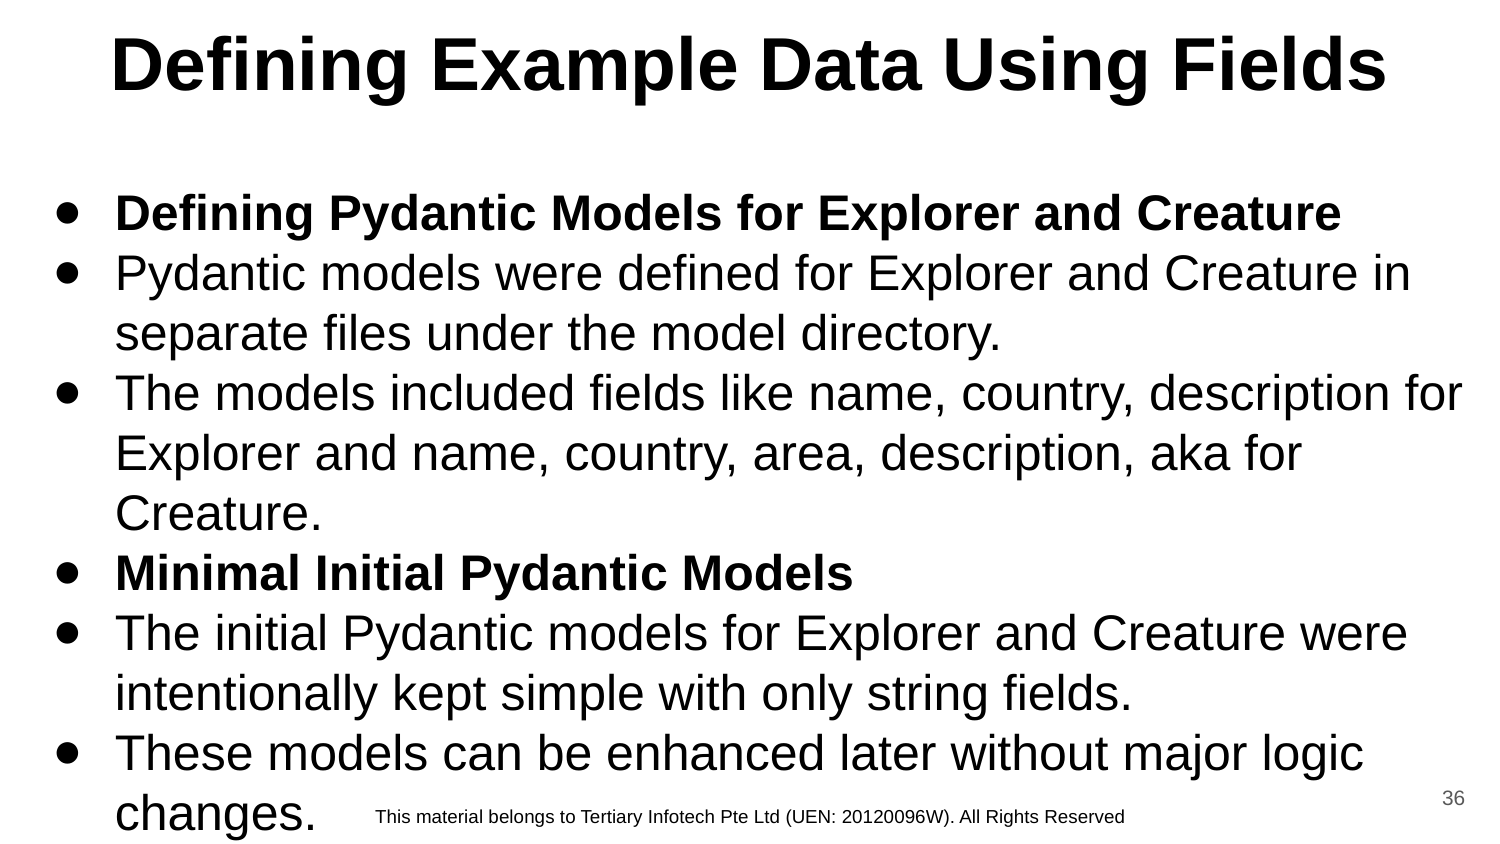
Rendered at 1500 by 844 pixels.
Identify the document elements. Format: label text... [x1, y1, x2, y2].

list Defining Pydantic Models for Explorer and Creature Pydantic models were defined for Explorer and Creature in separate files under the model directory. The models included fields like name, country, description for Explorer and name, country, area, description, aka for Creature. Minimal Initial Pydantic Models The initial Pydantic models for Explorer and Creature were intentionally kept simple with only string fields. These models can be enhanced later without major logic changes. [24, 105, 1480, 818]
title Defining Example Data Using Fields [0, 0, 1500, 94]
text_box 36 [1390, 764, 1480, 830]
